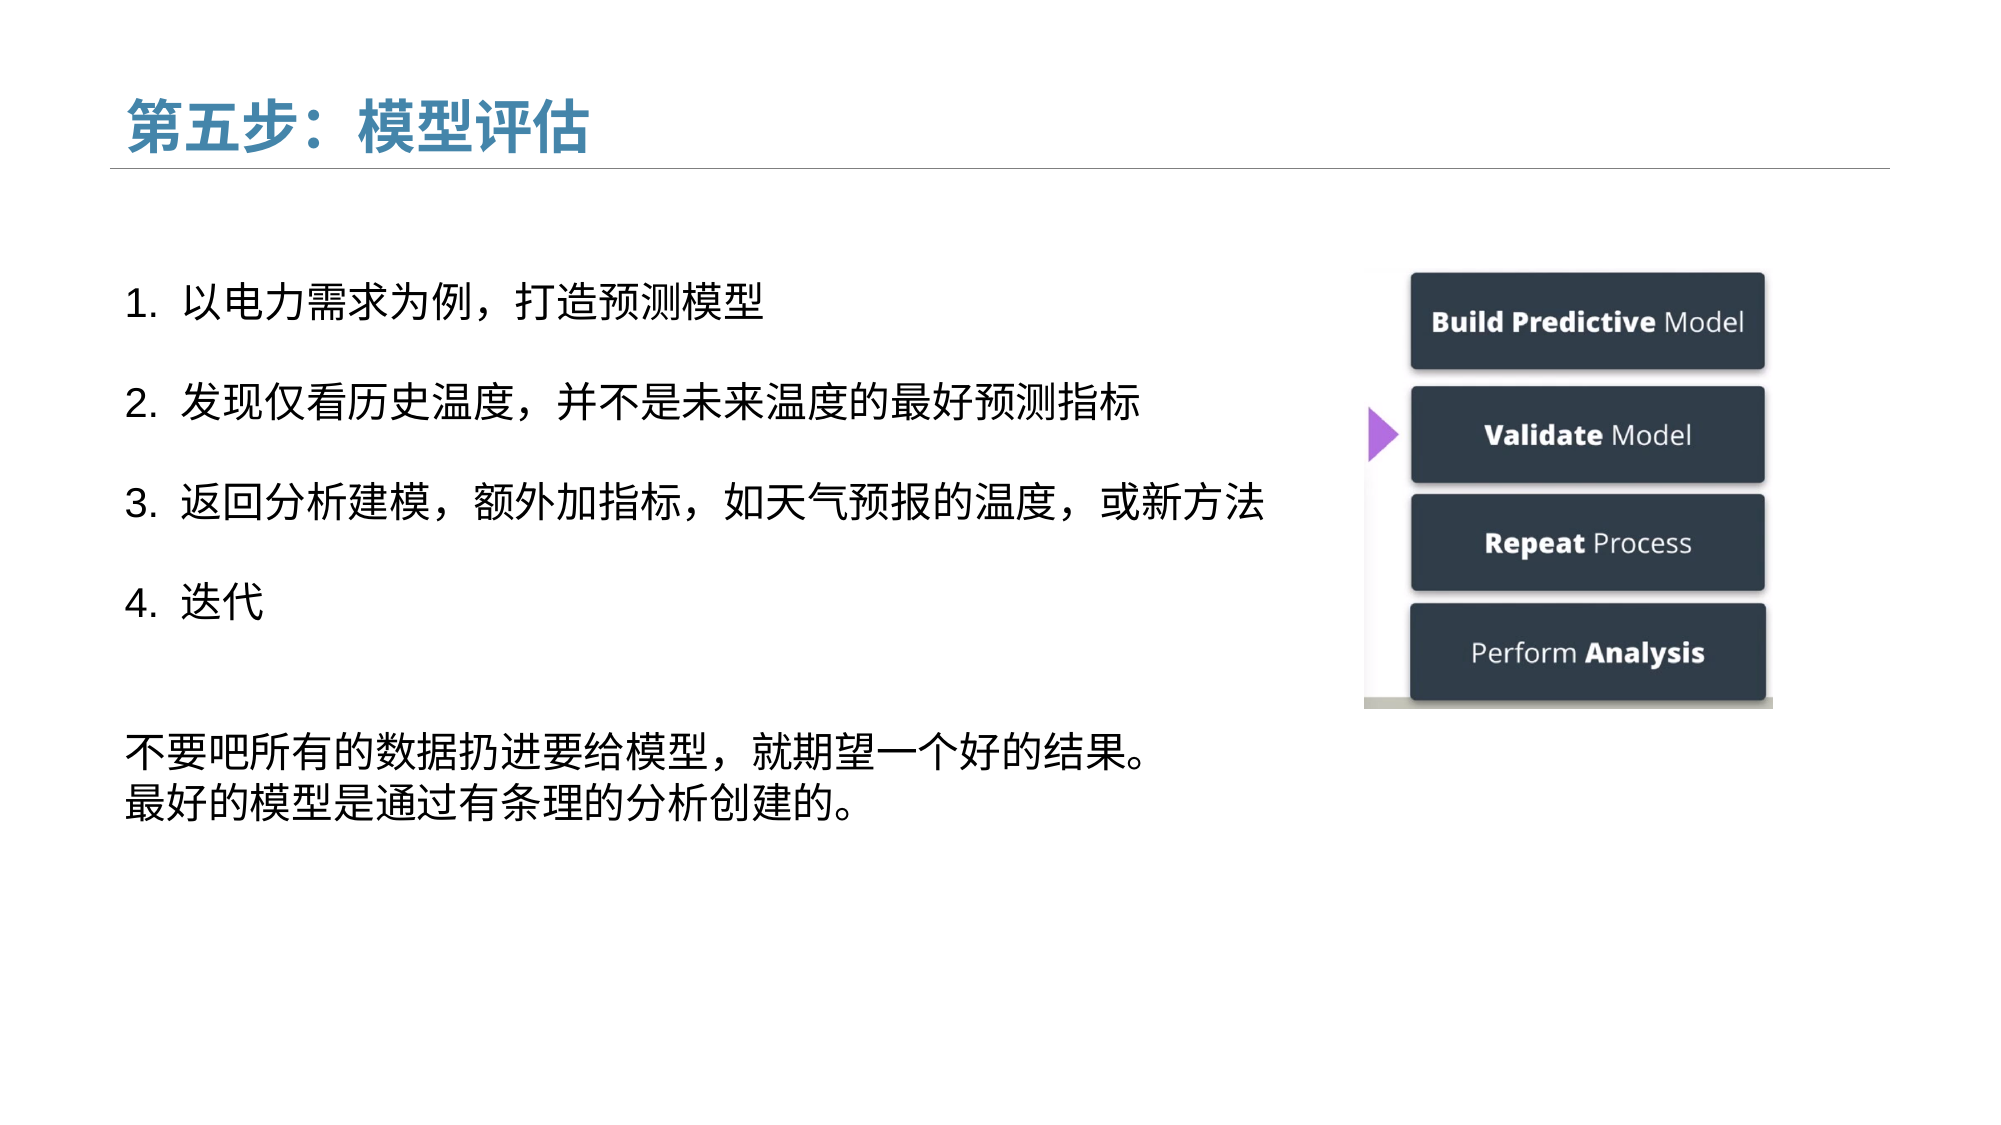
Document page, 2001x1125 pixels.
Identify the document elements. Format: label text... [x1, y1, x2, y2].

text_box 以电力需求为例，打造预测模型 发现仅看历史温度，并不是未来温度的最好预测指标 返回分析建模，额外加指标，如天气预报的温度，或新方法 迭代 不要吧所有的数据扔进要给模型，就期望一个好的结果。 最好的模型是通过有条理的分析创建的。 [109, 268, 1567, 834]
picture [1364, 268, 1774, 709]
title 第五步：模型评估 [109, 0, 1890, 169]
